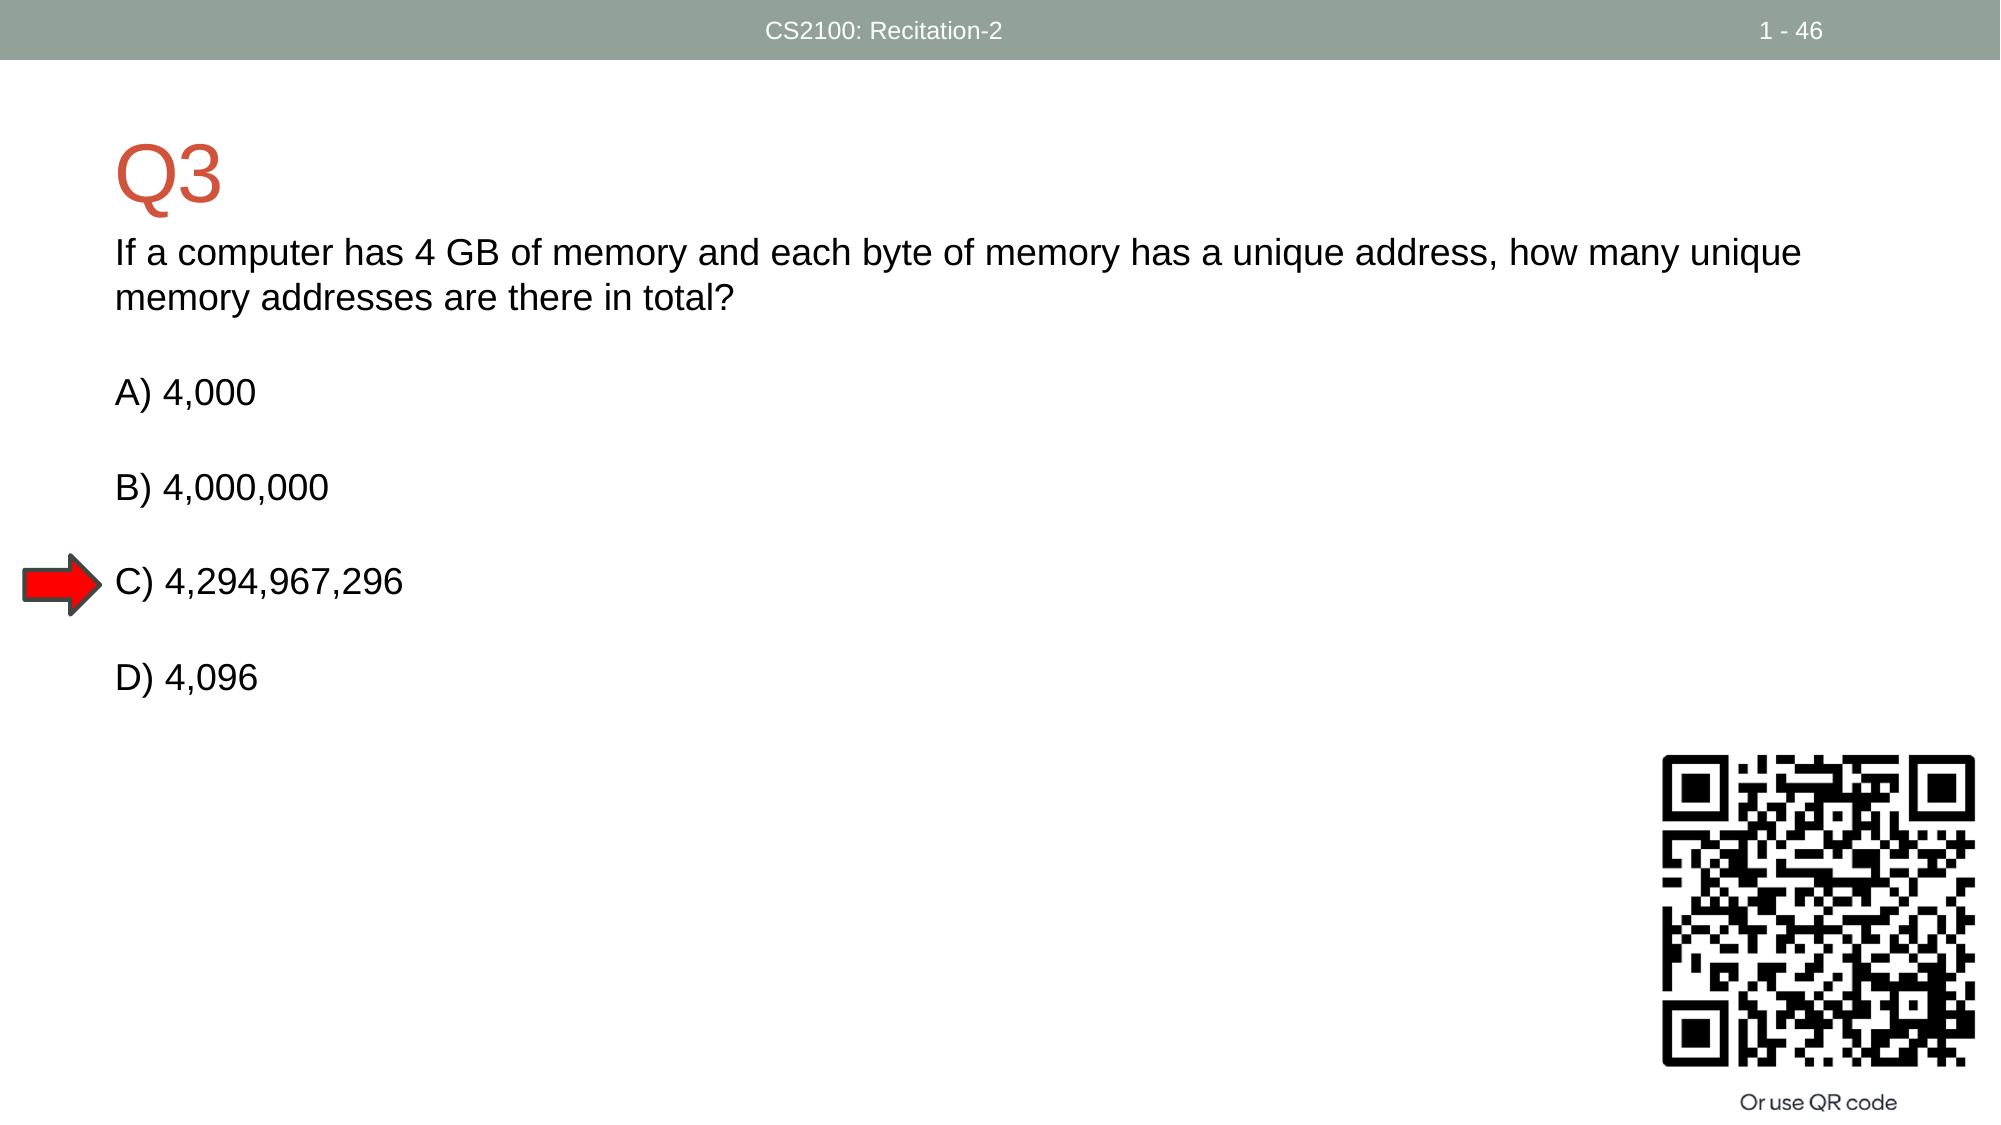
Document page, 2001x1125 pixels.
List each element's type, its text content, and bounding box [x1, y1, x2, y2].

text_box [22, 553, 103, 617]
list If a computer has 4 GB of memory and each byte of memory has a unique address, how many unique memory addresses are there in total? A) 4,000 B) 4,000,000 C) 4,294,967,296 D) 4,096 [99, 220, 1900, 1067]
title Q3 [99, 87, 1900, 220]
slide_number 1 - 46 [1744, 3, 1900, 57]
footer CS2100: Recitation-2 [750, 3, 1650, 57]
picture [1649, 735, 2000, 1125]
